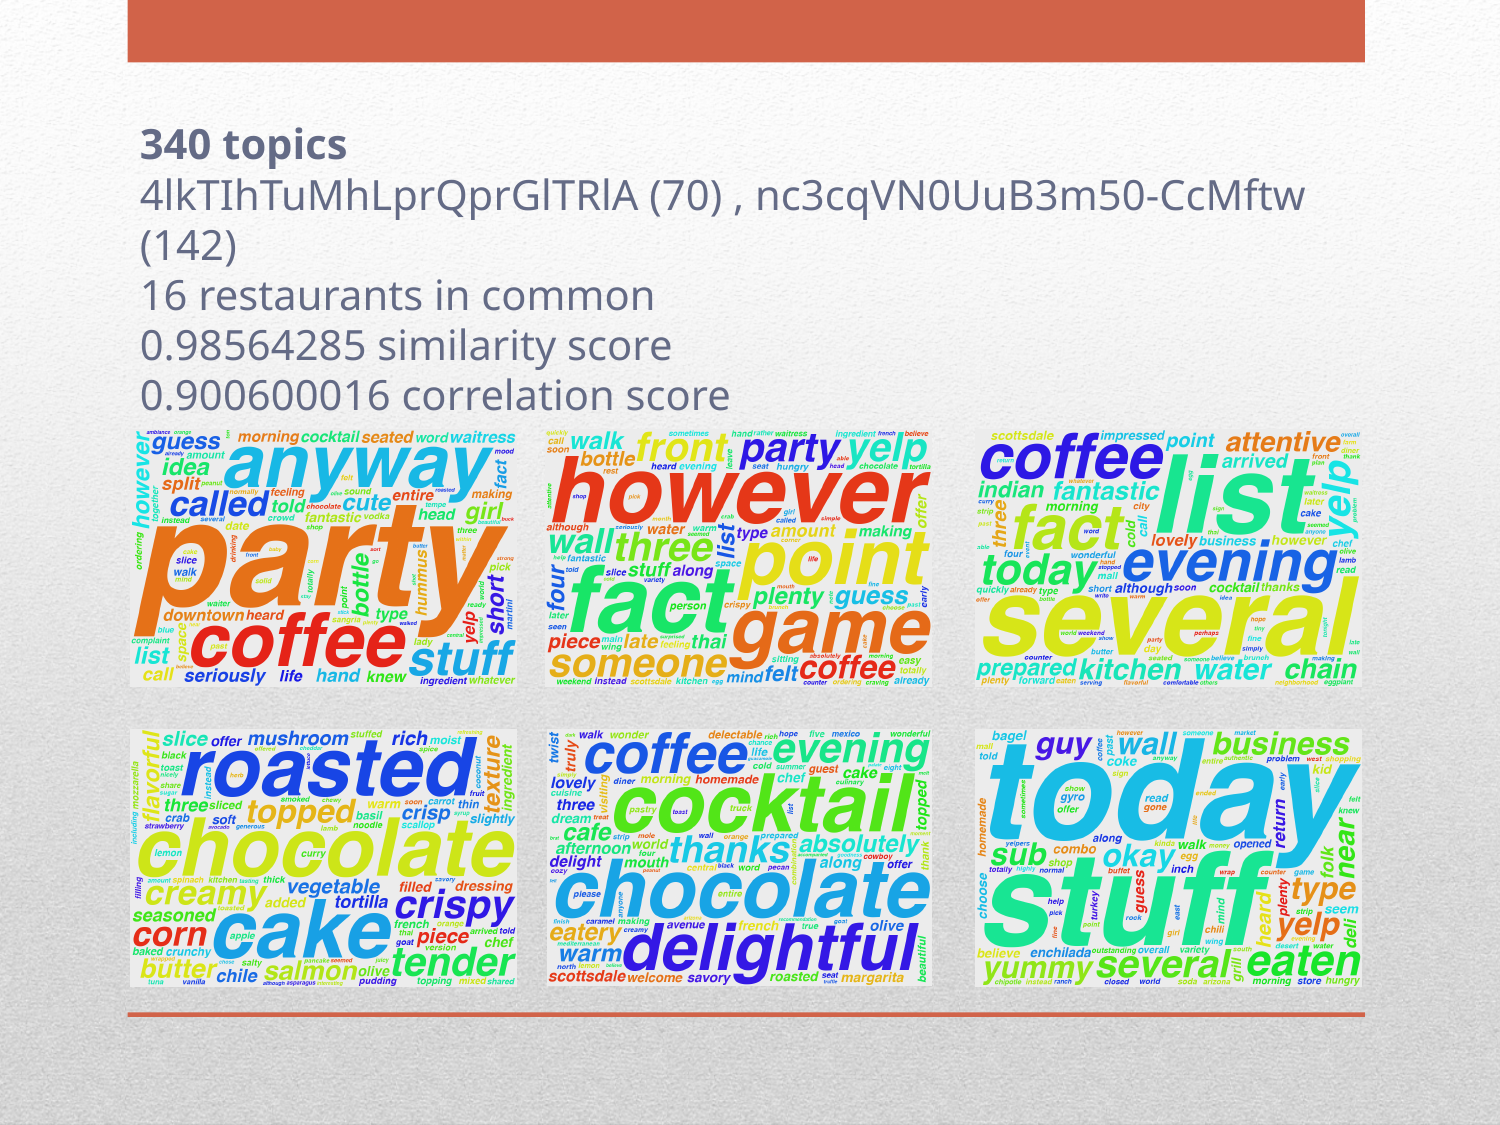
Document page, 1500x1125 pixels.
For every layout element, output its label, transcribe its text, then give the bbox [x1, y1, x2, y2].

picture [974, 428, 1362, 688]
text_box [102, 102, 820, 228]
picture [129, 428, 518, 688]
picture [129, 728, 518, 988]
picture [544, 428, 933, 688]
text_box 340 topics 4lkTIhTuMhLprQprGlTRlA (70) , nc3cqVN0UuB3m50-CcMftw (142) 16 restaurants in common 0.98564285 similarity score 0.900600016 correlation score [124, 111, 1412, 426]
picture [546, 728, 933, 987]
picture [974, 728, 1362, 988]
